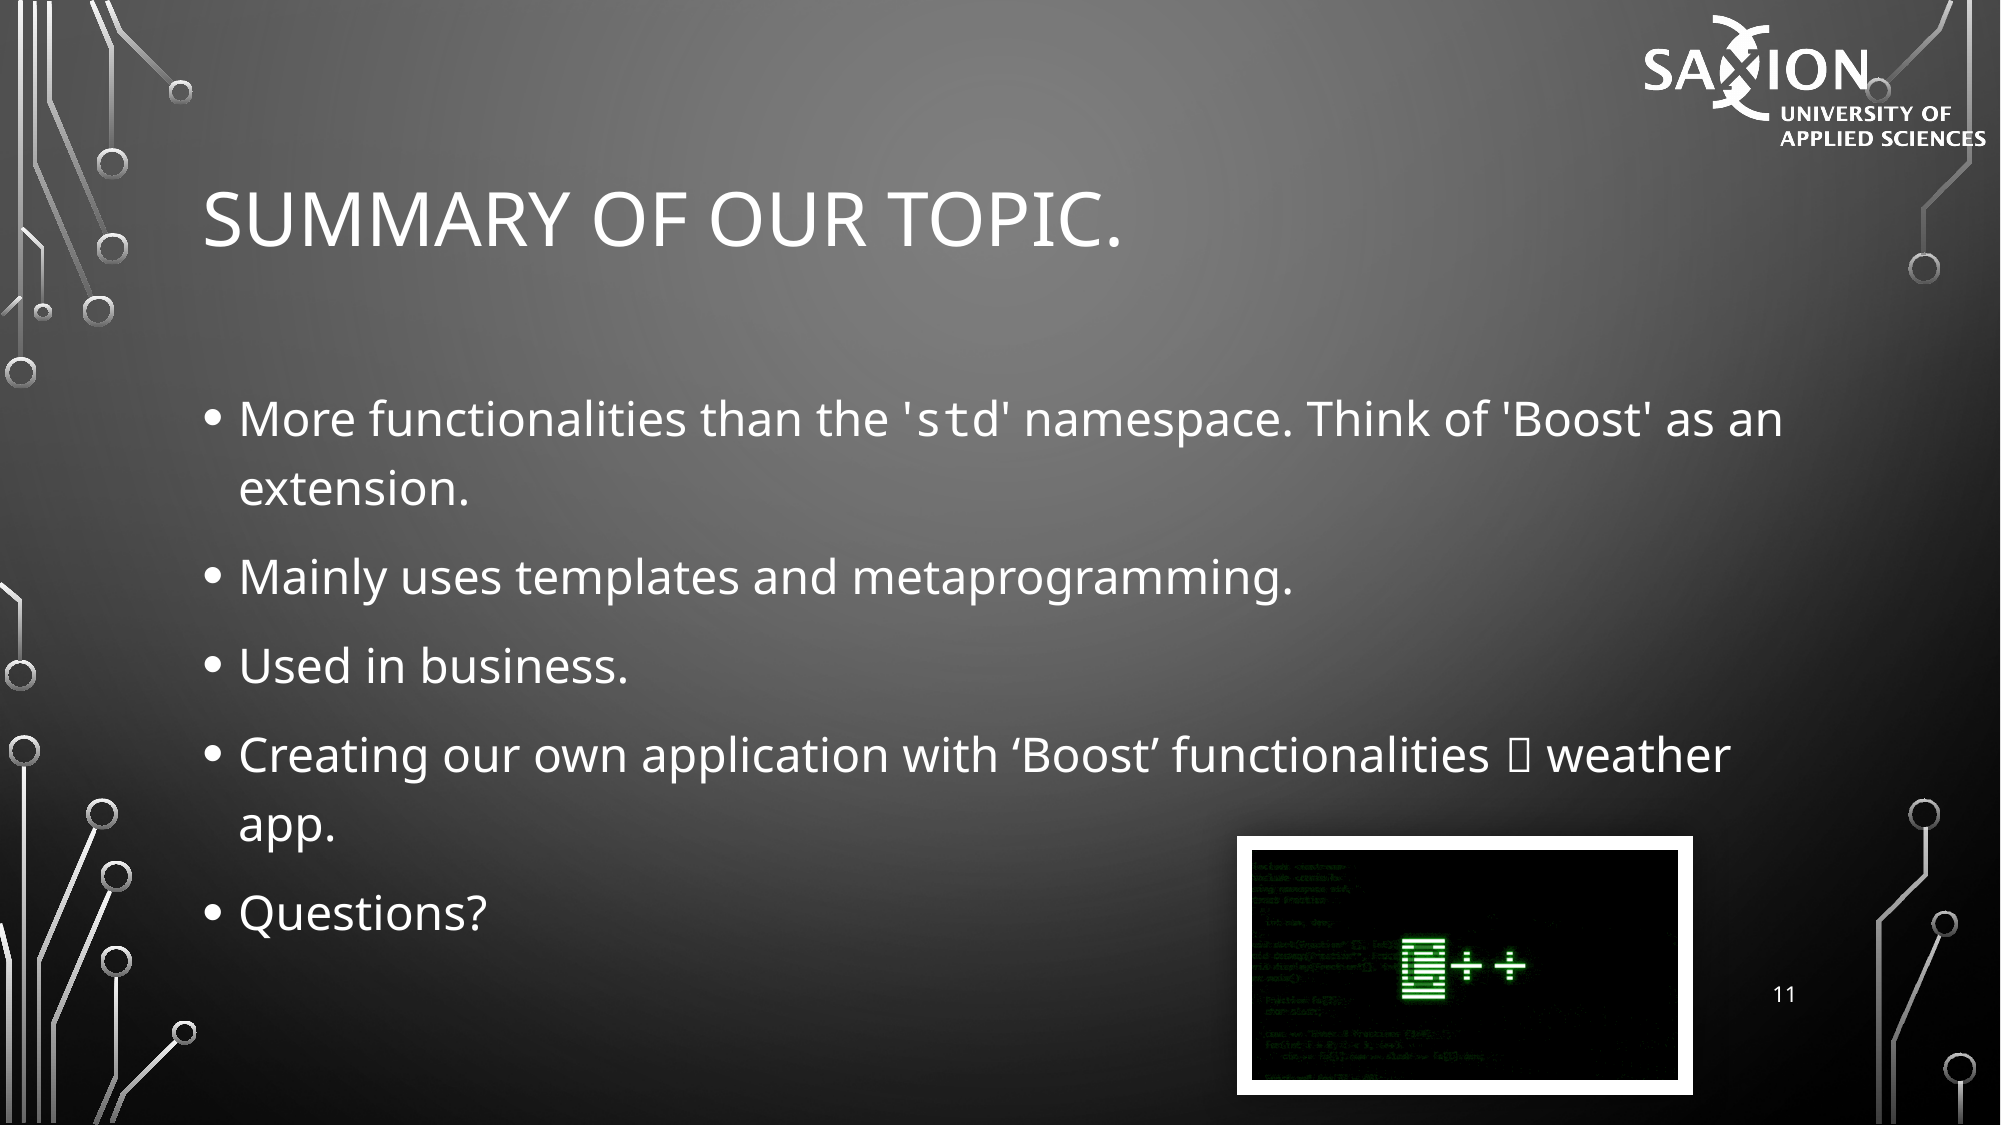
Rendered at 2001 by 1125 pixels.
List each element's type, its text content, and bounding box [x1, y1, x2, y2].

picture [1643, 13, 1988, 149]
slide_number 11 [1720, 965, 1813, 1025]
title Summary of our topic. [187, 101, 1813, 344]
list More functionalities than the 'std' namespace. Think of 'Boost' as an extension. Mainly uses templates and metaprogramming. Used in business. Creating our own application with ‘Boost’ functionalities  weather app. Questions? [187, 369, 1813, 950]
picture [1244, 842, 1686, 1088]
